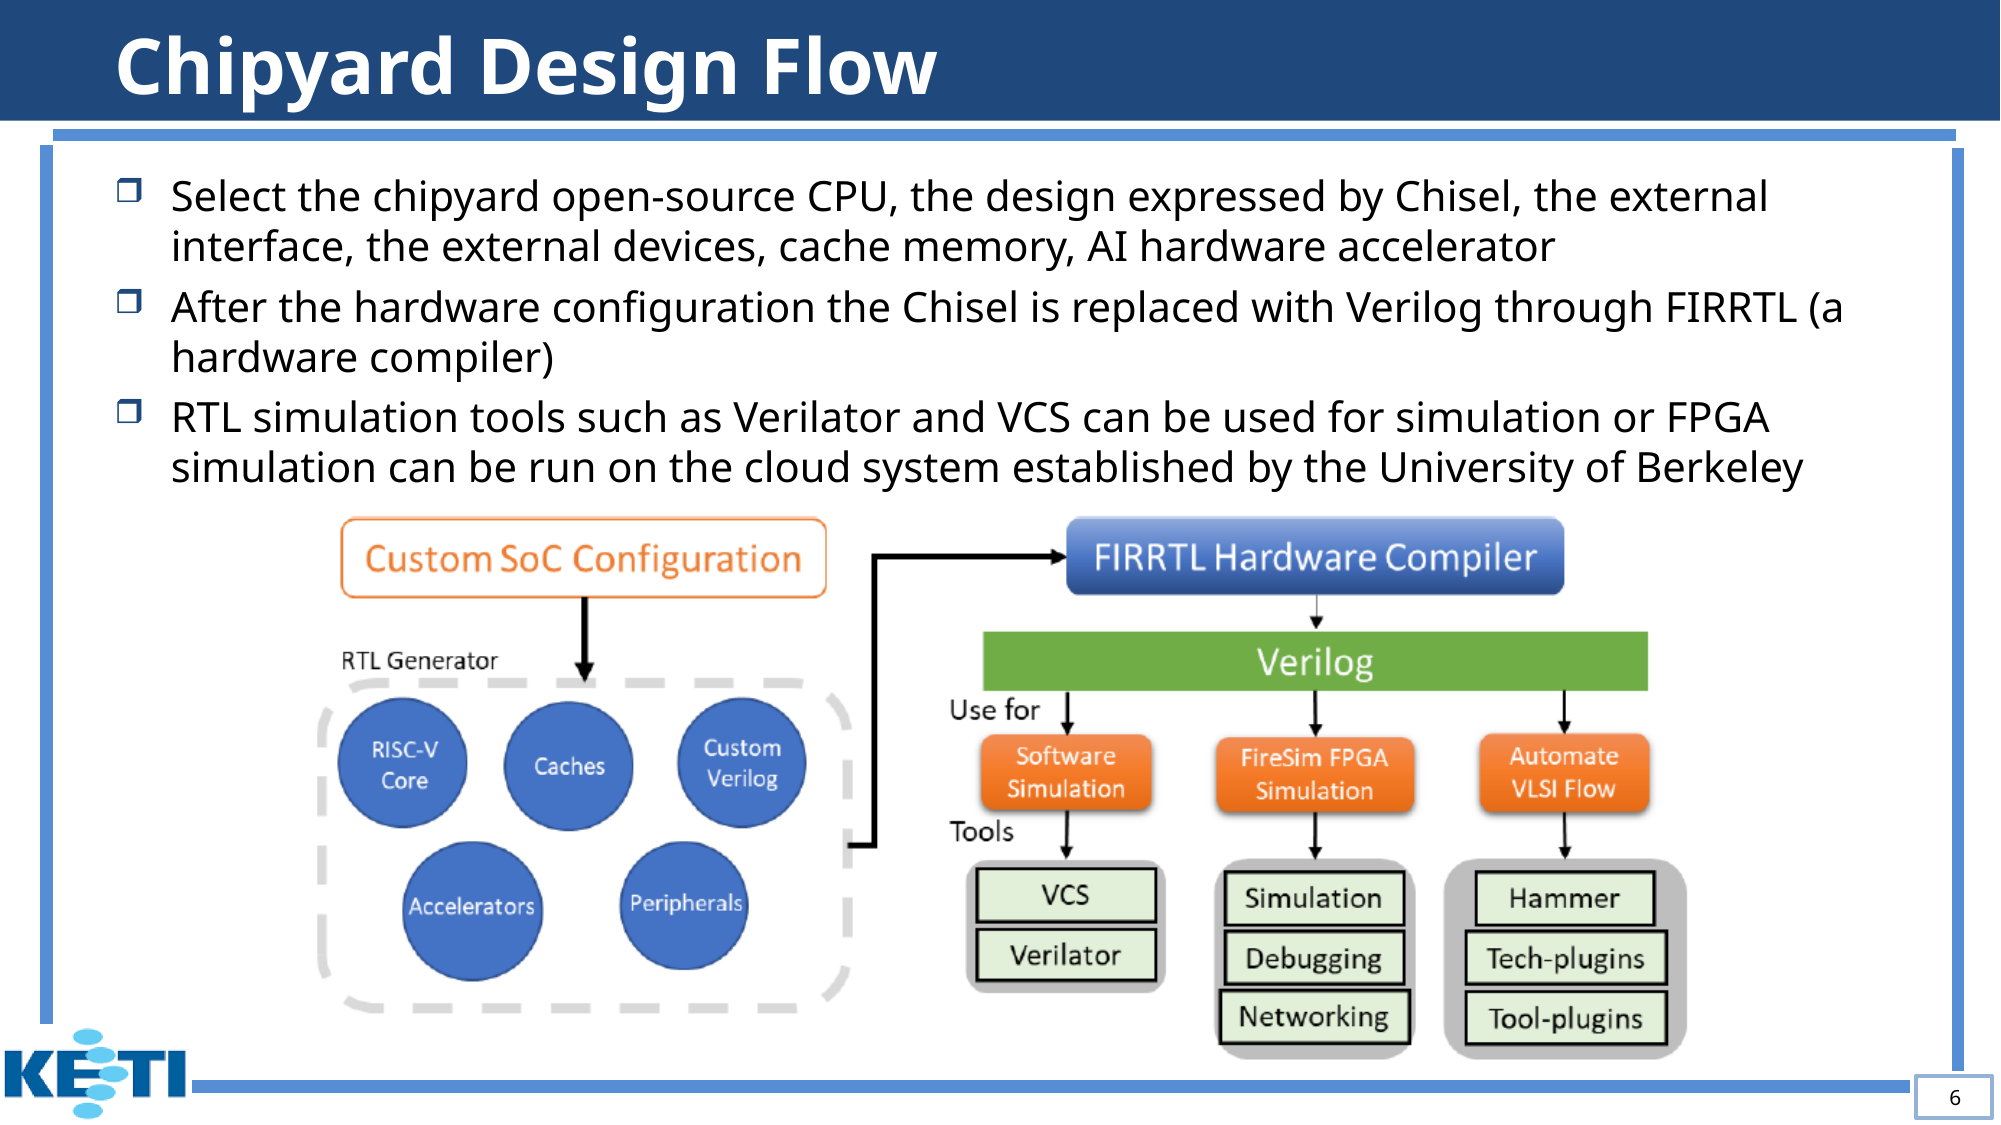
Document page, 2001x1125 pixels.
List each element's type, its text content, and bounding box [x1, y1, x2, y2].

list Select the chipyard open-source CPU, the design expressed by Chisel, the external interface, the external devices, cache memory, AI hardware accelerator After the hardware configuration the Chisel is replaced with Verilog through FIRRTL (a hardware compiler) RTL simulation tools such as Verilator and VCS can be used for simulation or FPGA simulation can be run on the cloud system established by the University of Berkeley [99, 162, 1900, 1038]
slide_number 6 [1914, 1075, 1996, 1123]
picture [304, 515, 1696, 1065]
picture [0, 1024, 192, 1121]
title Chipyard Design Flow [99, 12, 1900, 116]
